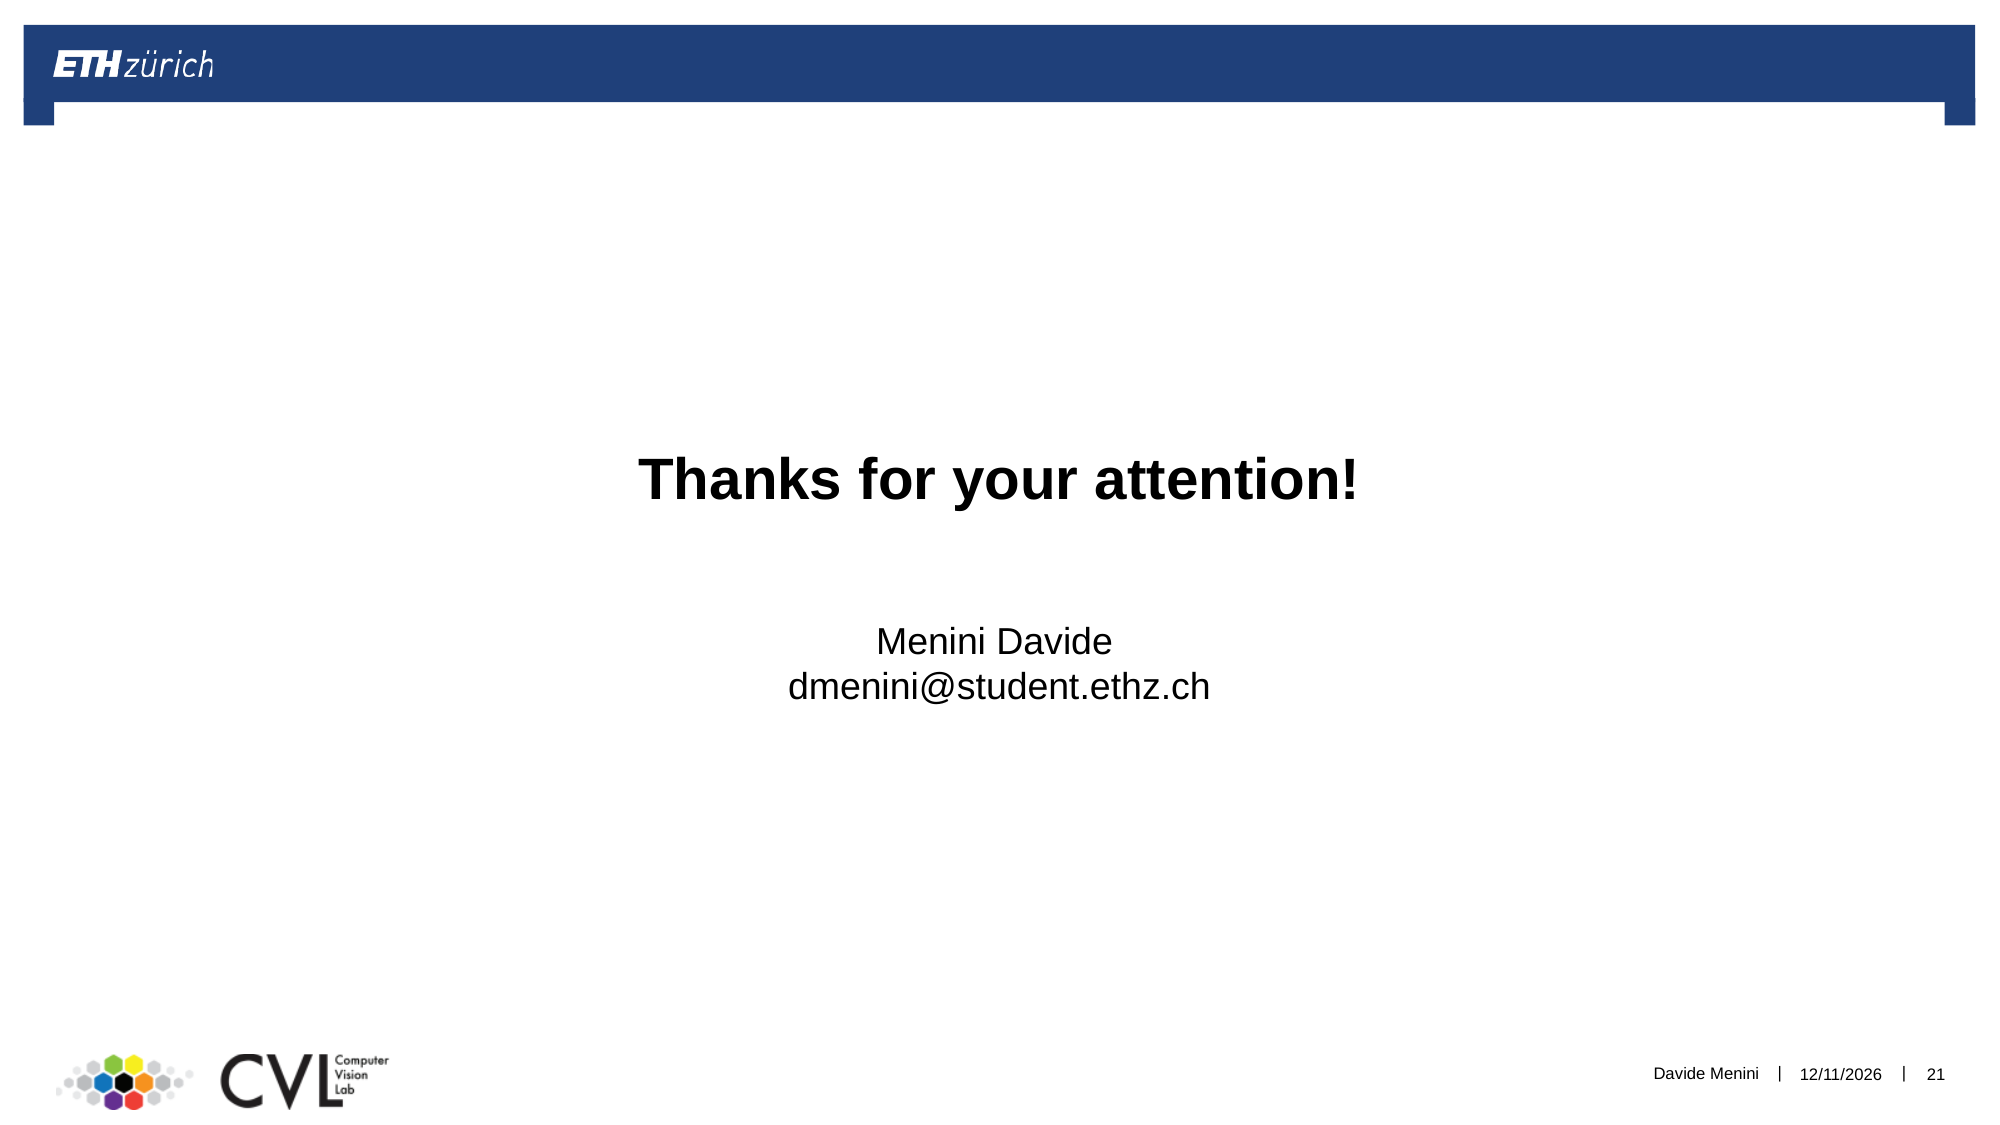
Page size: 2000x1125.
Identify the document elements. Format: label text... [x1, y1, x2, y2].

title Thanks for your attention! [603, 432, 1397, 535]
footer Davide Menini [999, 1034, 1760, 1111]
slide_number 21 [1906, 1034, 1966, 1112]
picture [56, 1054, 393, 1110]
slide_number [1790, 1034, 1892, 1112]
text_box Menini Davide dmenini@student.ethz.ch [625, 609, 1374, 715]
